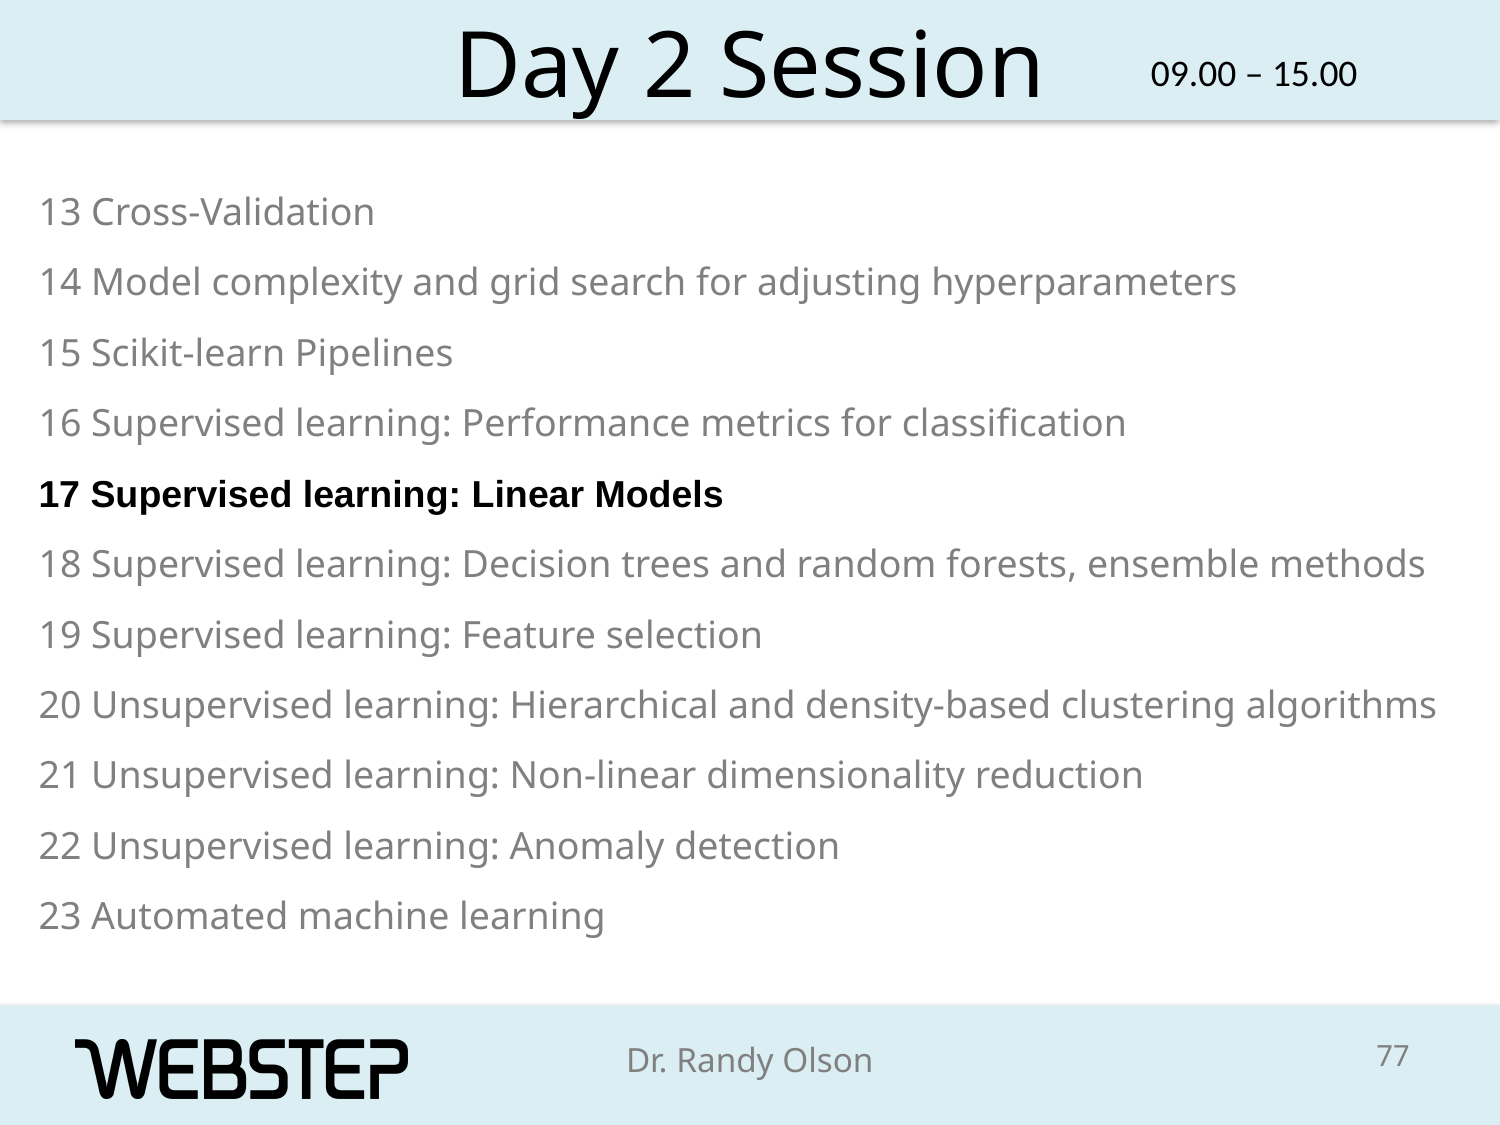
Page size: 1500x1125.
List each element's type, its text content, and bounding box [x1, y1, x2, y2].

picture [75, 1039, 408, 1099]
list 13 Cross-Validation 14 Model complexity and grid search for adjusting hyperparameters 15 Scikit-learn Pipelines 16 Supervised learning: Performance metrics for classification 17 Supervised learning: Linear Models 18 Supervised learning: Decision trees and random forests, ensemble methods 19 Supervised learning: Feature selection 20 Unsupervised learning: Hierarchical and density-based clustering algorithms 21 Unsupervised learning: Non-linear dimensionality reduction 22 Unsupervised learning: Anomaly detection 23 Automated machine learning [23, 162, 1476, 974]
title Day 2 Session [75, 0, 1425, 155]
text_box 09.00 – 15.00 [1136, 41, 1373, 101]
slide_number 77 [1310, 1026, 1425, 1088]
